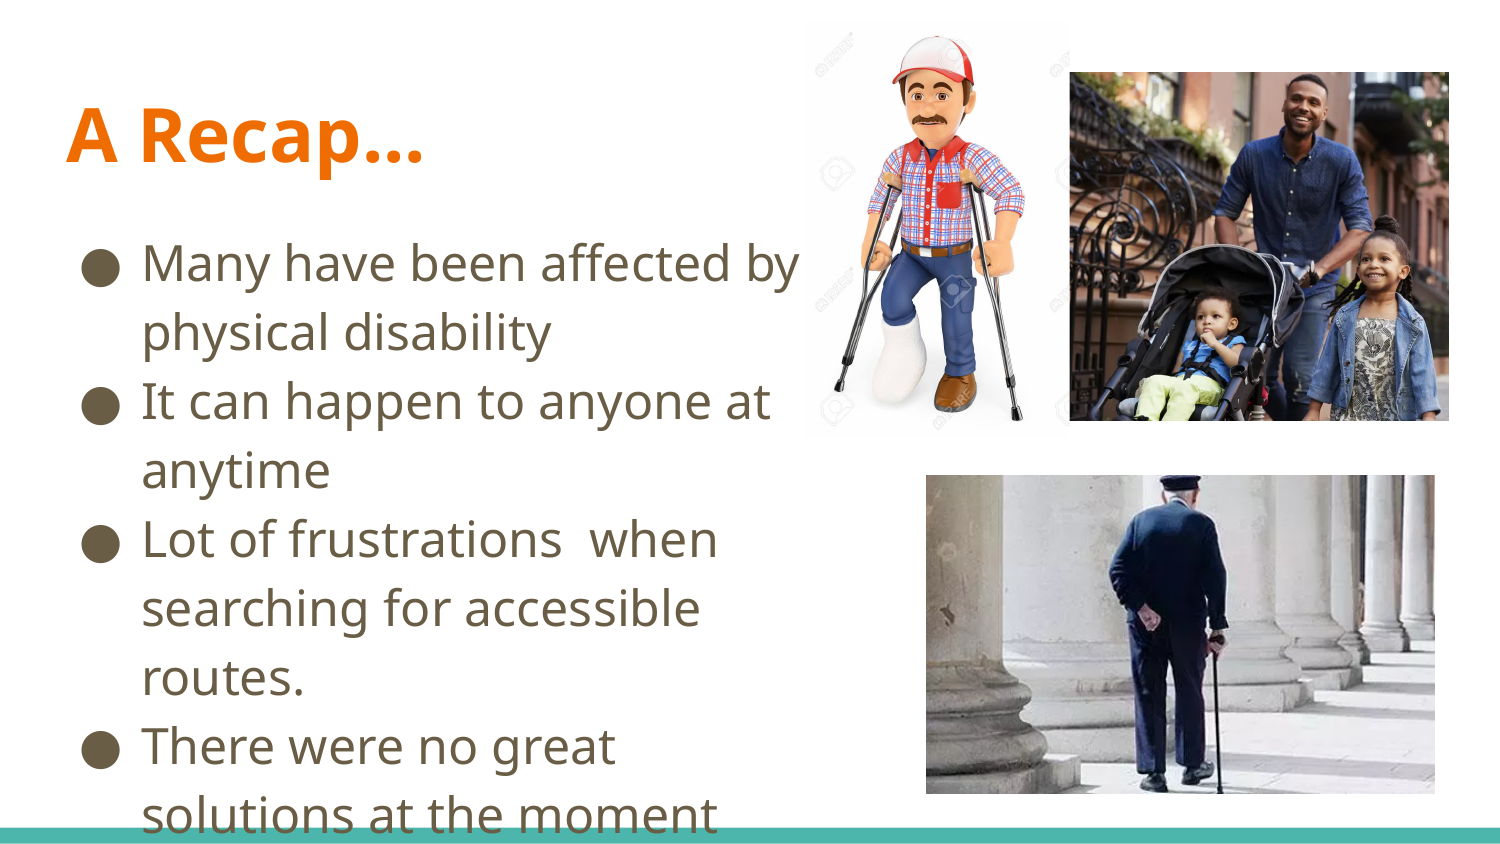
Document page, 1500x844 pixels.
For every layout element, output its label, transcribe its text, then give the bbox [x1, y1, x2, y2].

picture [925, 475, 1435, 794]
list Many have been affected by physical disability It can happen to anyone at anytime Lot of frustrations when searching for accessible routes. There were no great solutions at the moment until now.. [51, 207, 832, 785]
picture [803, 22, 1450, 438]
title A Recap... [51, 72, 798, 189]
